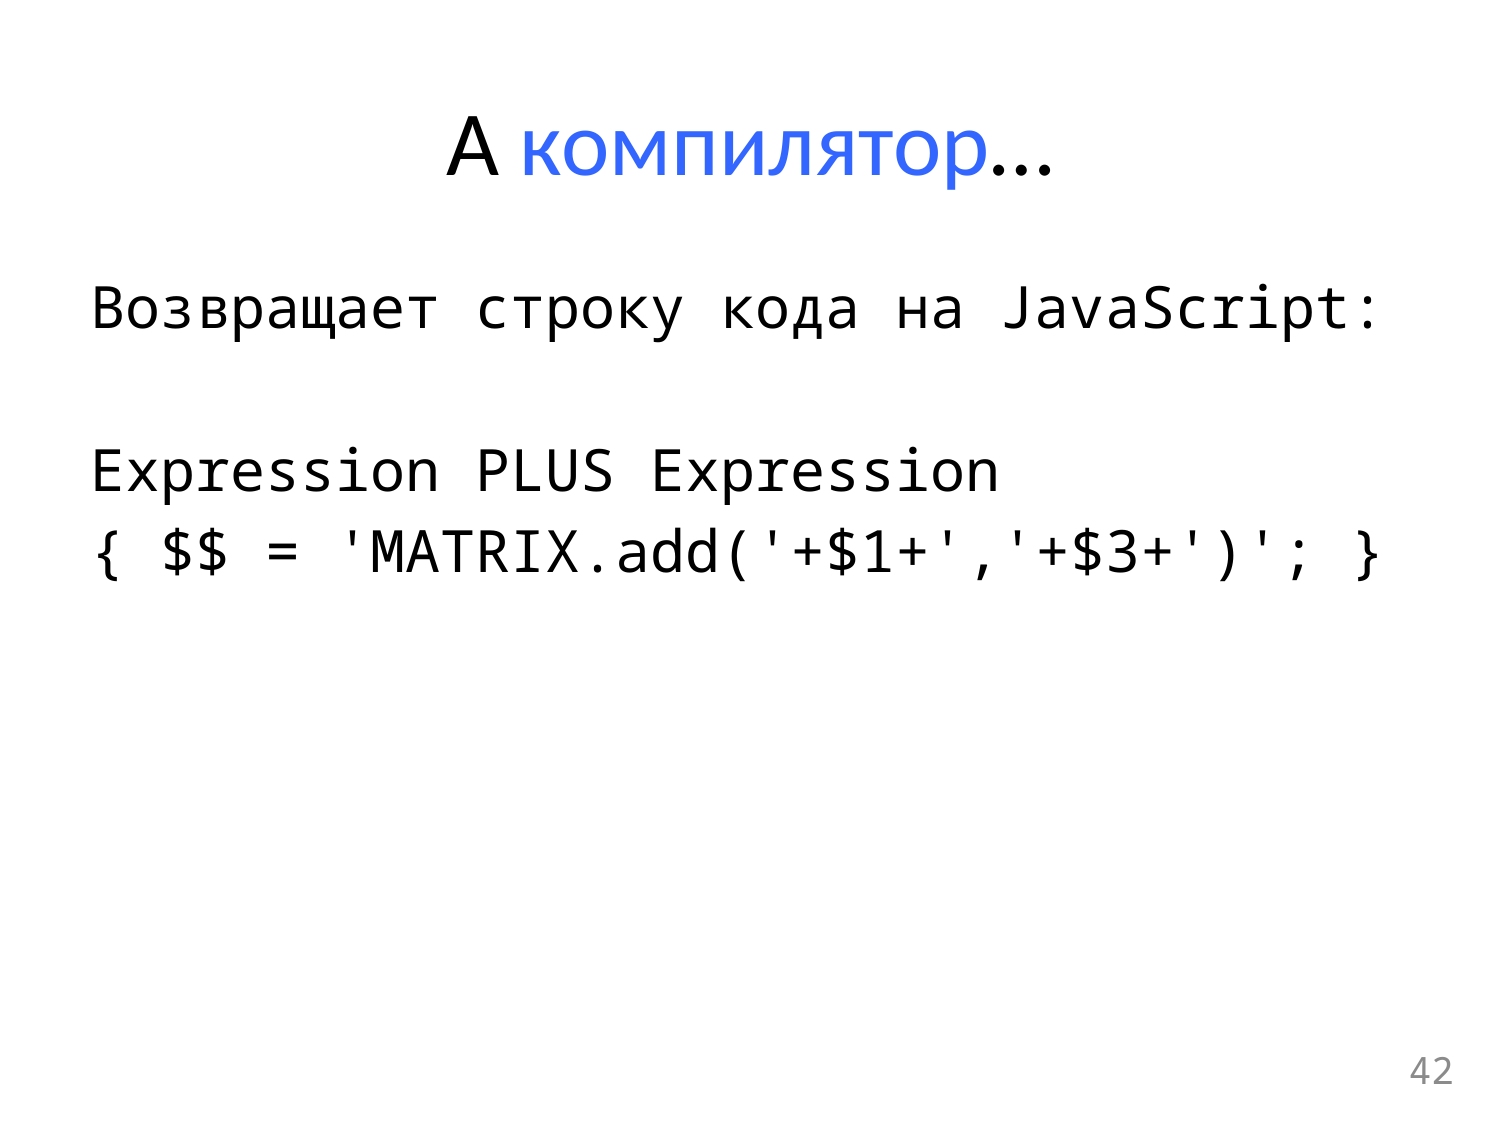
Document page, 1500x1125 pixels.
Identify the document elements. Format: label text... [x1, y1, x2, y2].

title А компилятор… [75, 45, 1425, 233]
slide_number 42 [1118, 1042, 1469, 1103]
list Возвращает строку кода на JavaScript: Expression PLUS Expression { $$ = 'MATRIX.add('+$1+','+$3+')'; } [75, 262, 1425, 1005]
